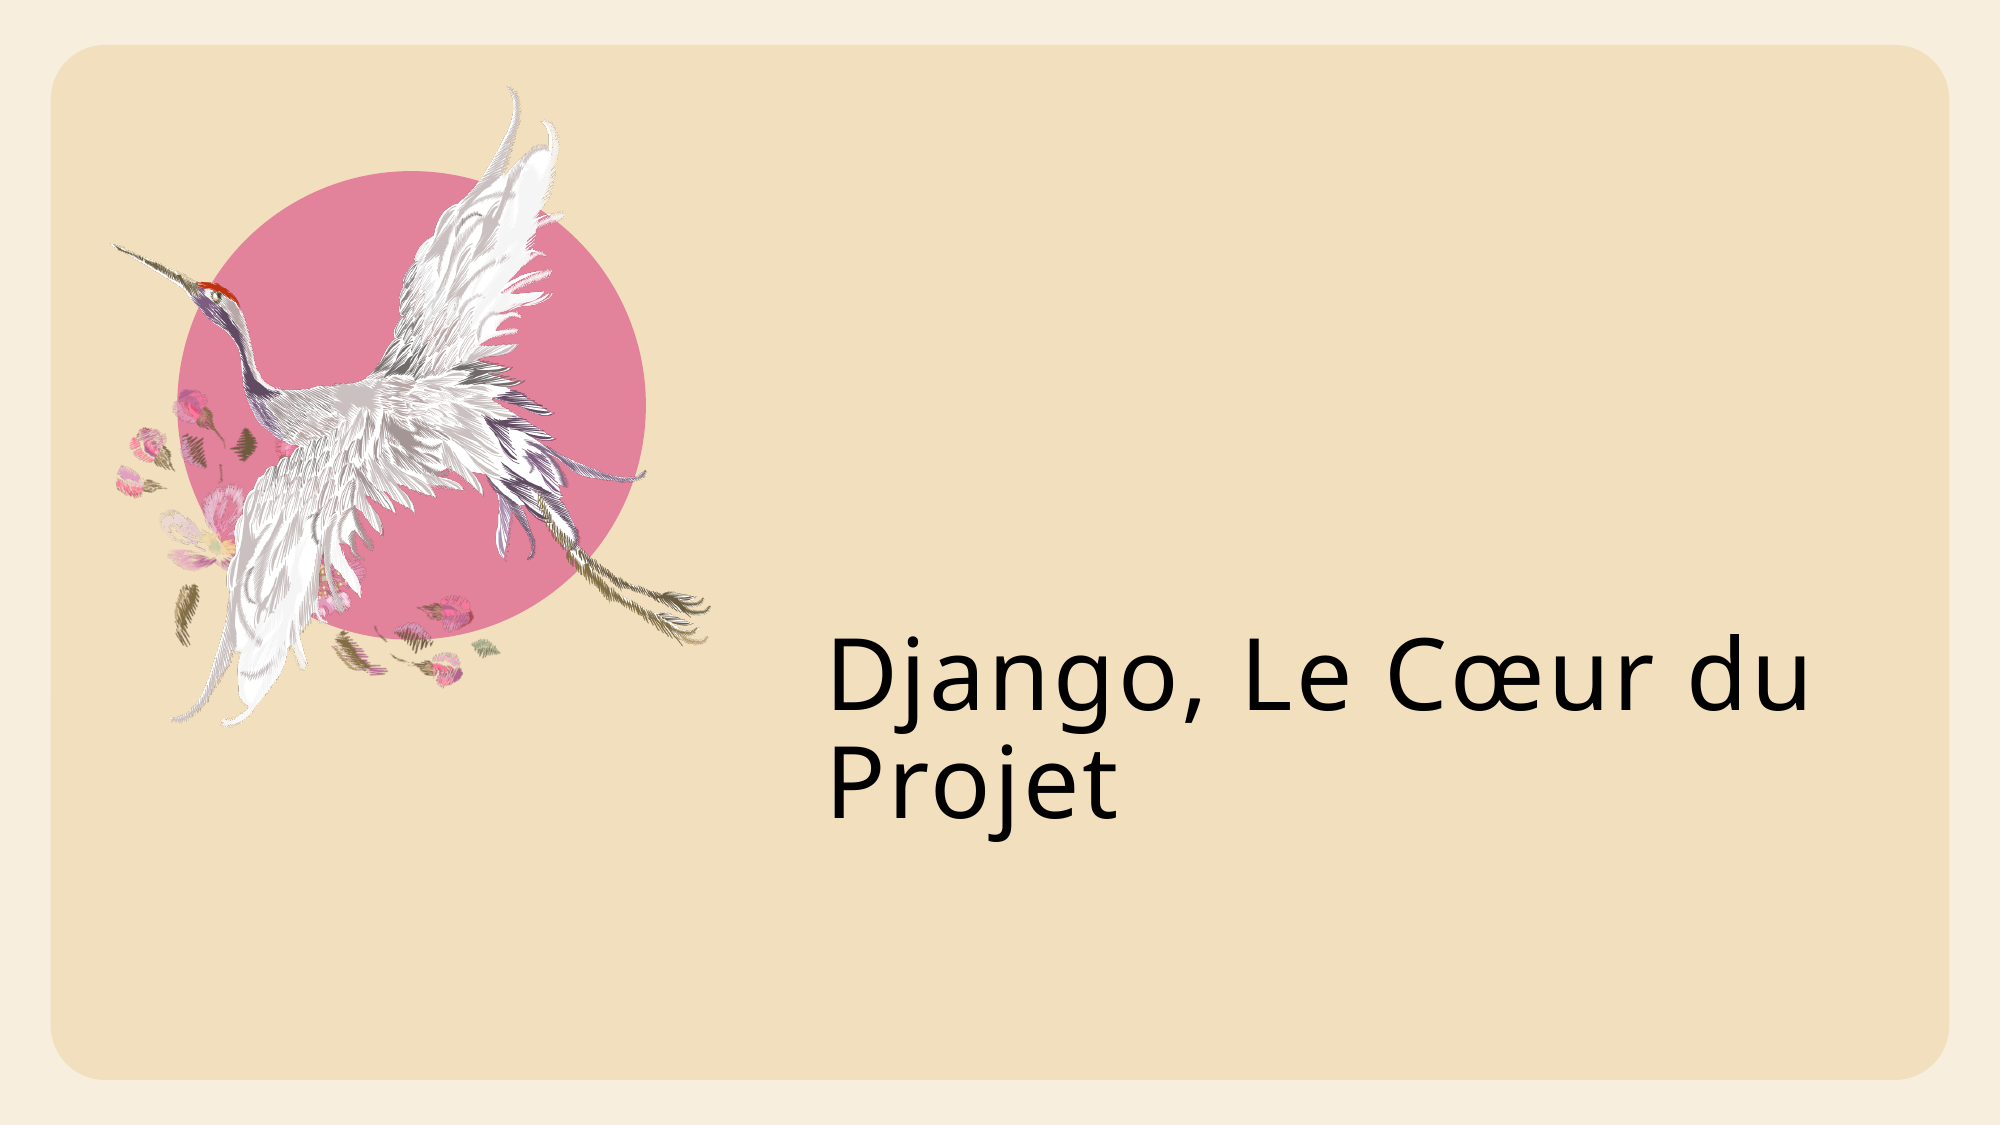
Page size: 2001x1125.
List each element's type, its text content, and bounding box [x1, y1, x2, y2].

title Django, Le Cœur du Projet [825, 285, 1875, 840]
picture [65, 83, 726, 762]
